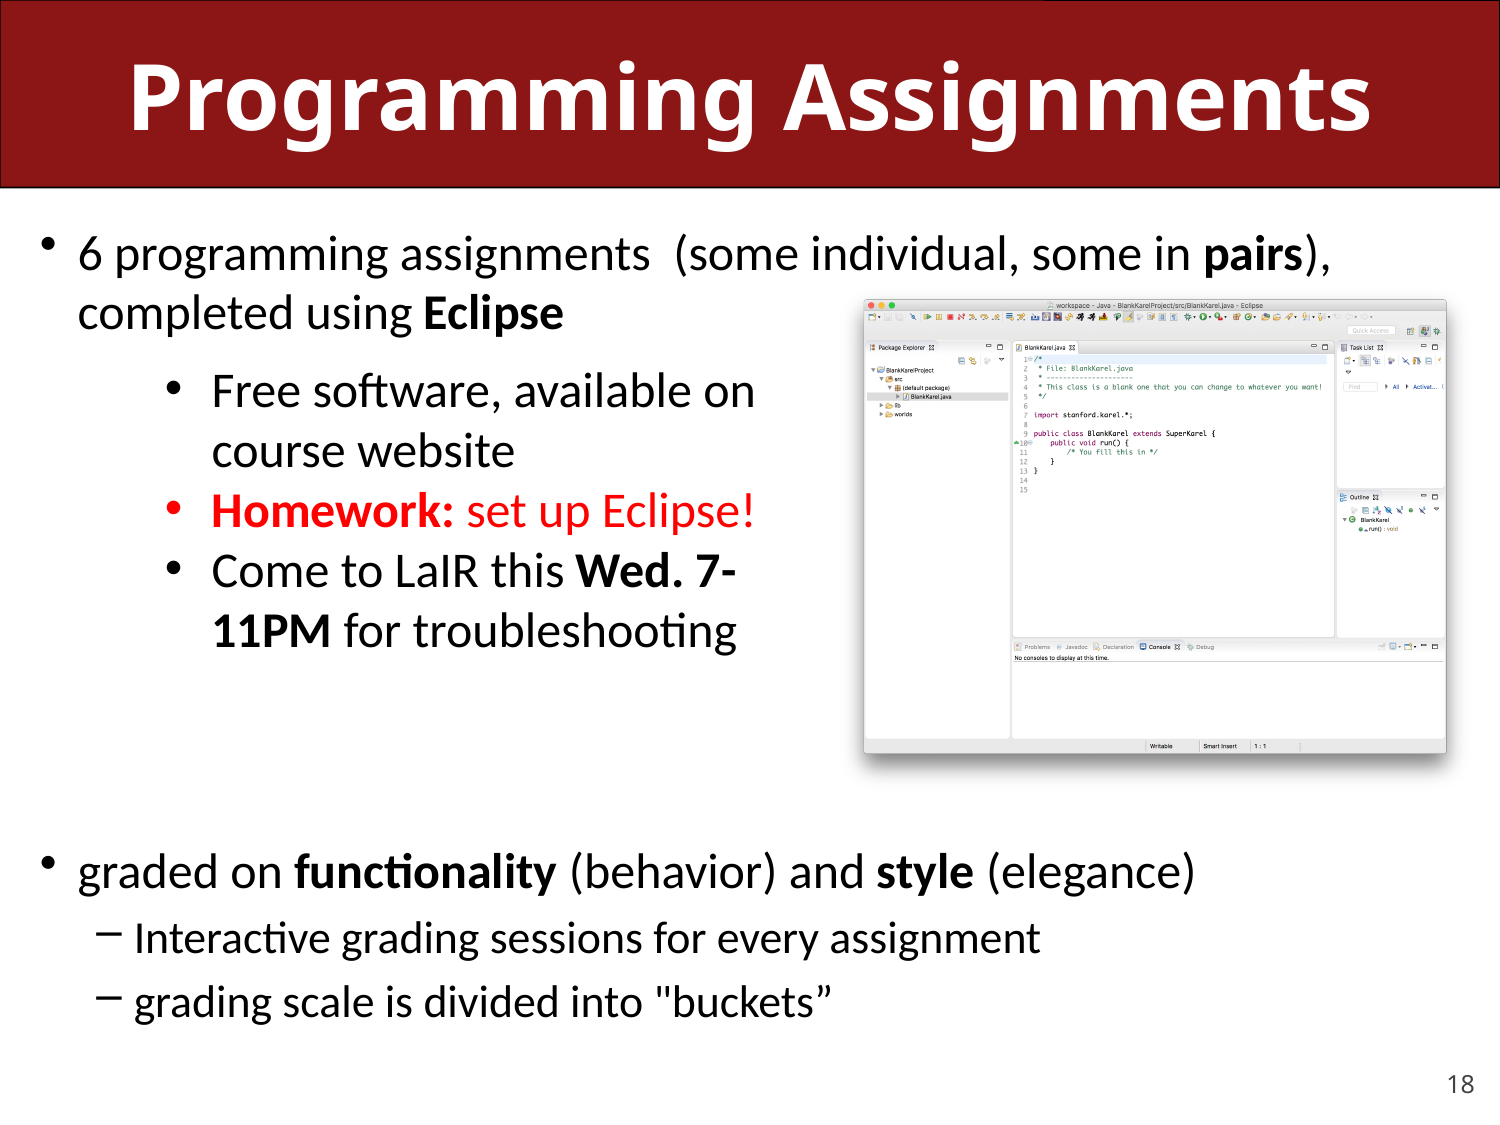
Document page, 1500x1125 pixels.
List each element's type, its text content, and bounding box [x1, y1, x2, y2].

title Programming Assignments [75, 0, 1425, 188]
list 6 programming assignments (some individual, some in pairs), completed using Eclipse graded on functionality (behavior) and style (elegance) Interactive grading sessions for every assignment grading scale is divided into "buckets” [24, 212, 1475, 1063]
picture [835, 283, 1475, 795]
text_box Free software, available on course website Homework: set up Eclipse! Come to LaIR this Wed. 7-11PM for troubleshooting [74, 349, 813, 725]
